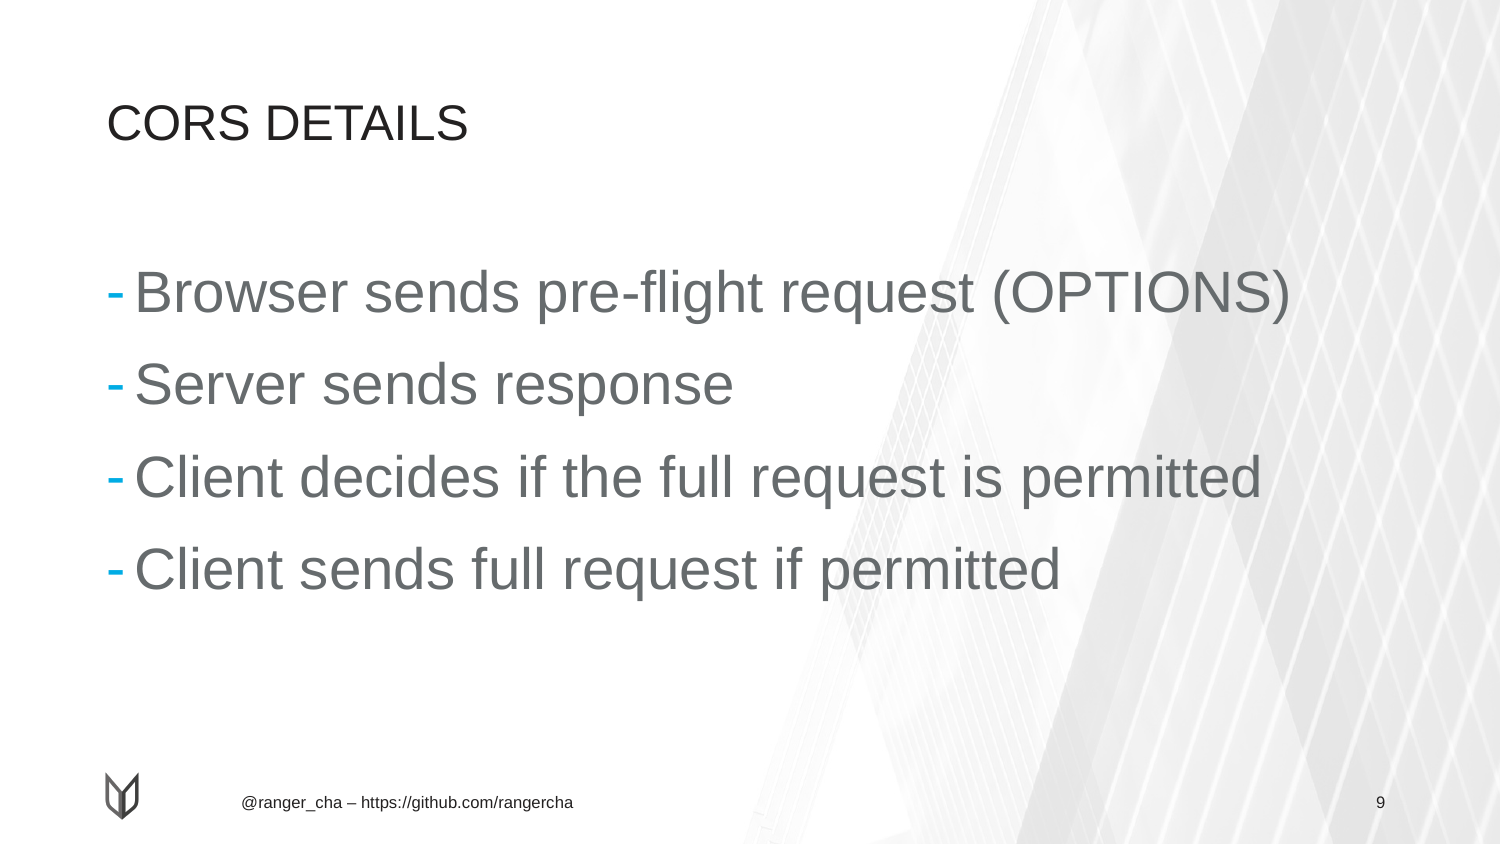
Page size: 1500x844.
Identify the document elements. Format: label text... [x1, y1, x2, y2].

list Browser sends pre-flight request (OPTIONS) Server sends response Client decides if the full request is permitted Client sends full request if permitted [106, 246, 1400, 733]
slide_number 9 [1345, 784, 1400, 815]
picture [0, 0, 1500, 844]
title CORS DETAILS [106, 96, 1400, 220]
